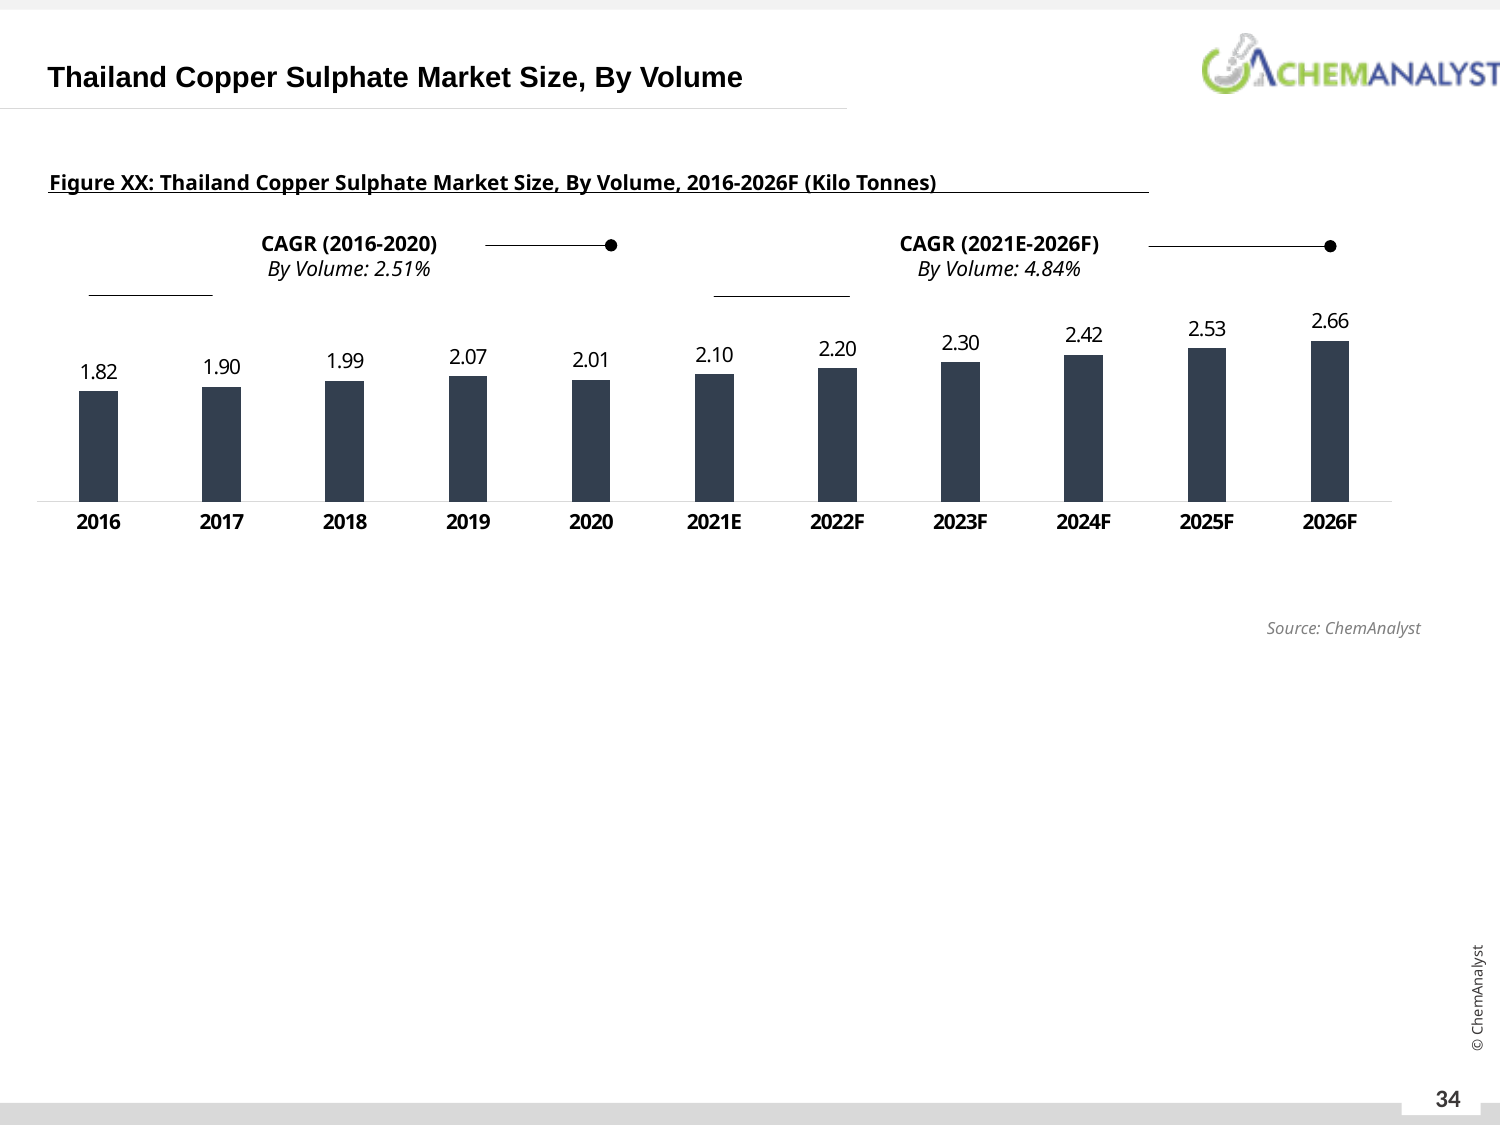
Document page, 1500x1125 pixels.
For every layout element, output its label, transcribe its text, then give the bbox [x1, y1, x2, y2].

text_box Figure XX: Thailand Copper Sulphate Market Size, By Volume, 2016-2026F (Kilo Tonnes) [34, 150, 1358, 203]
picture [1202, 33, 1500, 94]
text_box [714, 213, 1331, 299]
text_box Thailand Copper Sulphate Market Size, By Volume [32, 50, 1496, 101]
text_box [89, 212, 612, 298]
text_box Source: ChemAnalyst [1073, 610, 1436, 646]
chart [36, 269, 1393, 582]
